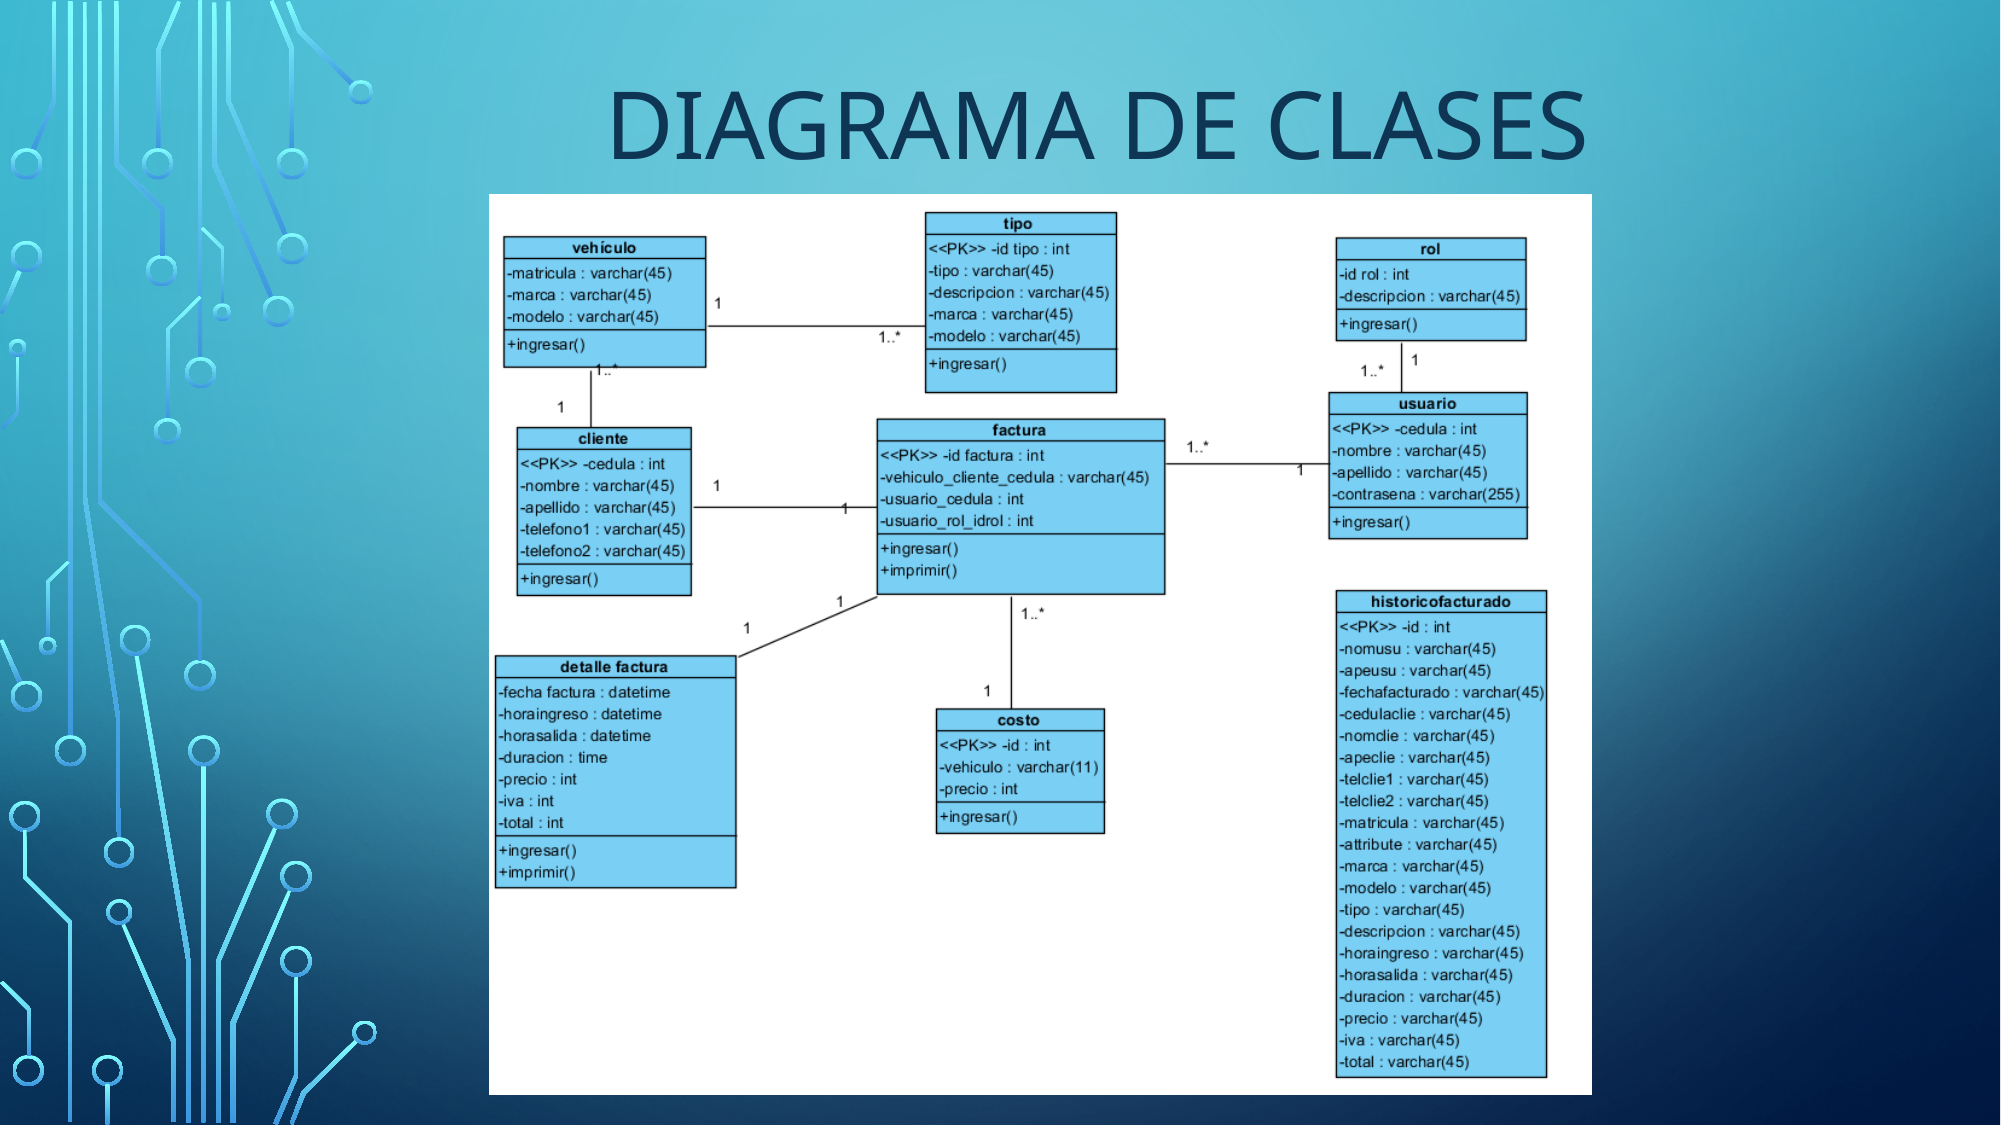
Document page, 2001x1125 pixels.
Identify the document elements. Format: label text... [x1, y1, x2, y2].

title DIAGRAMA DE CLASES [590, 70, 2000, 188]
picture [489, 194, 1592, 1095]
